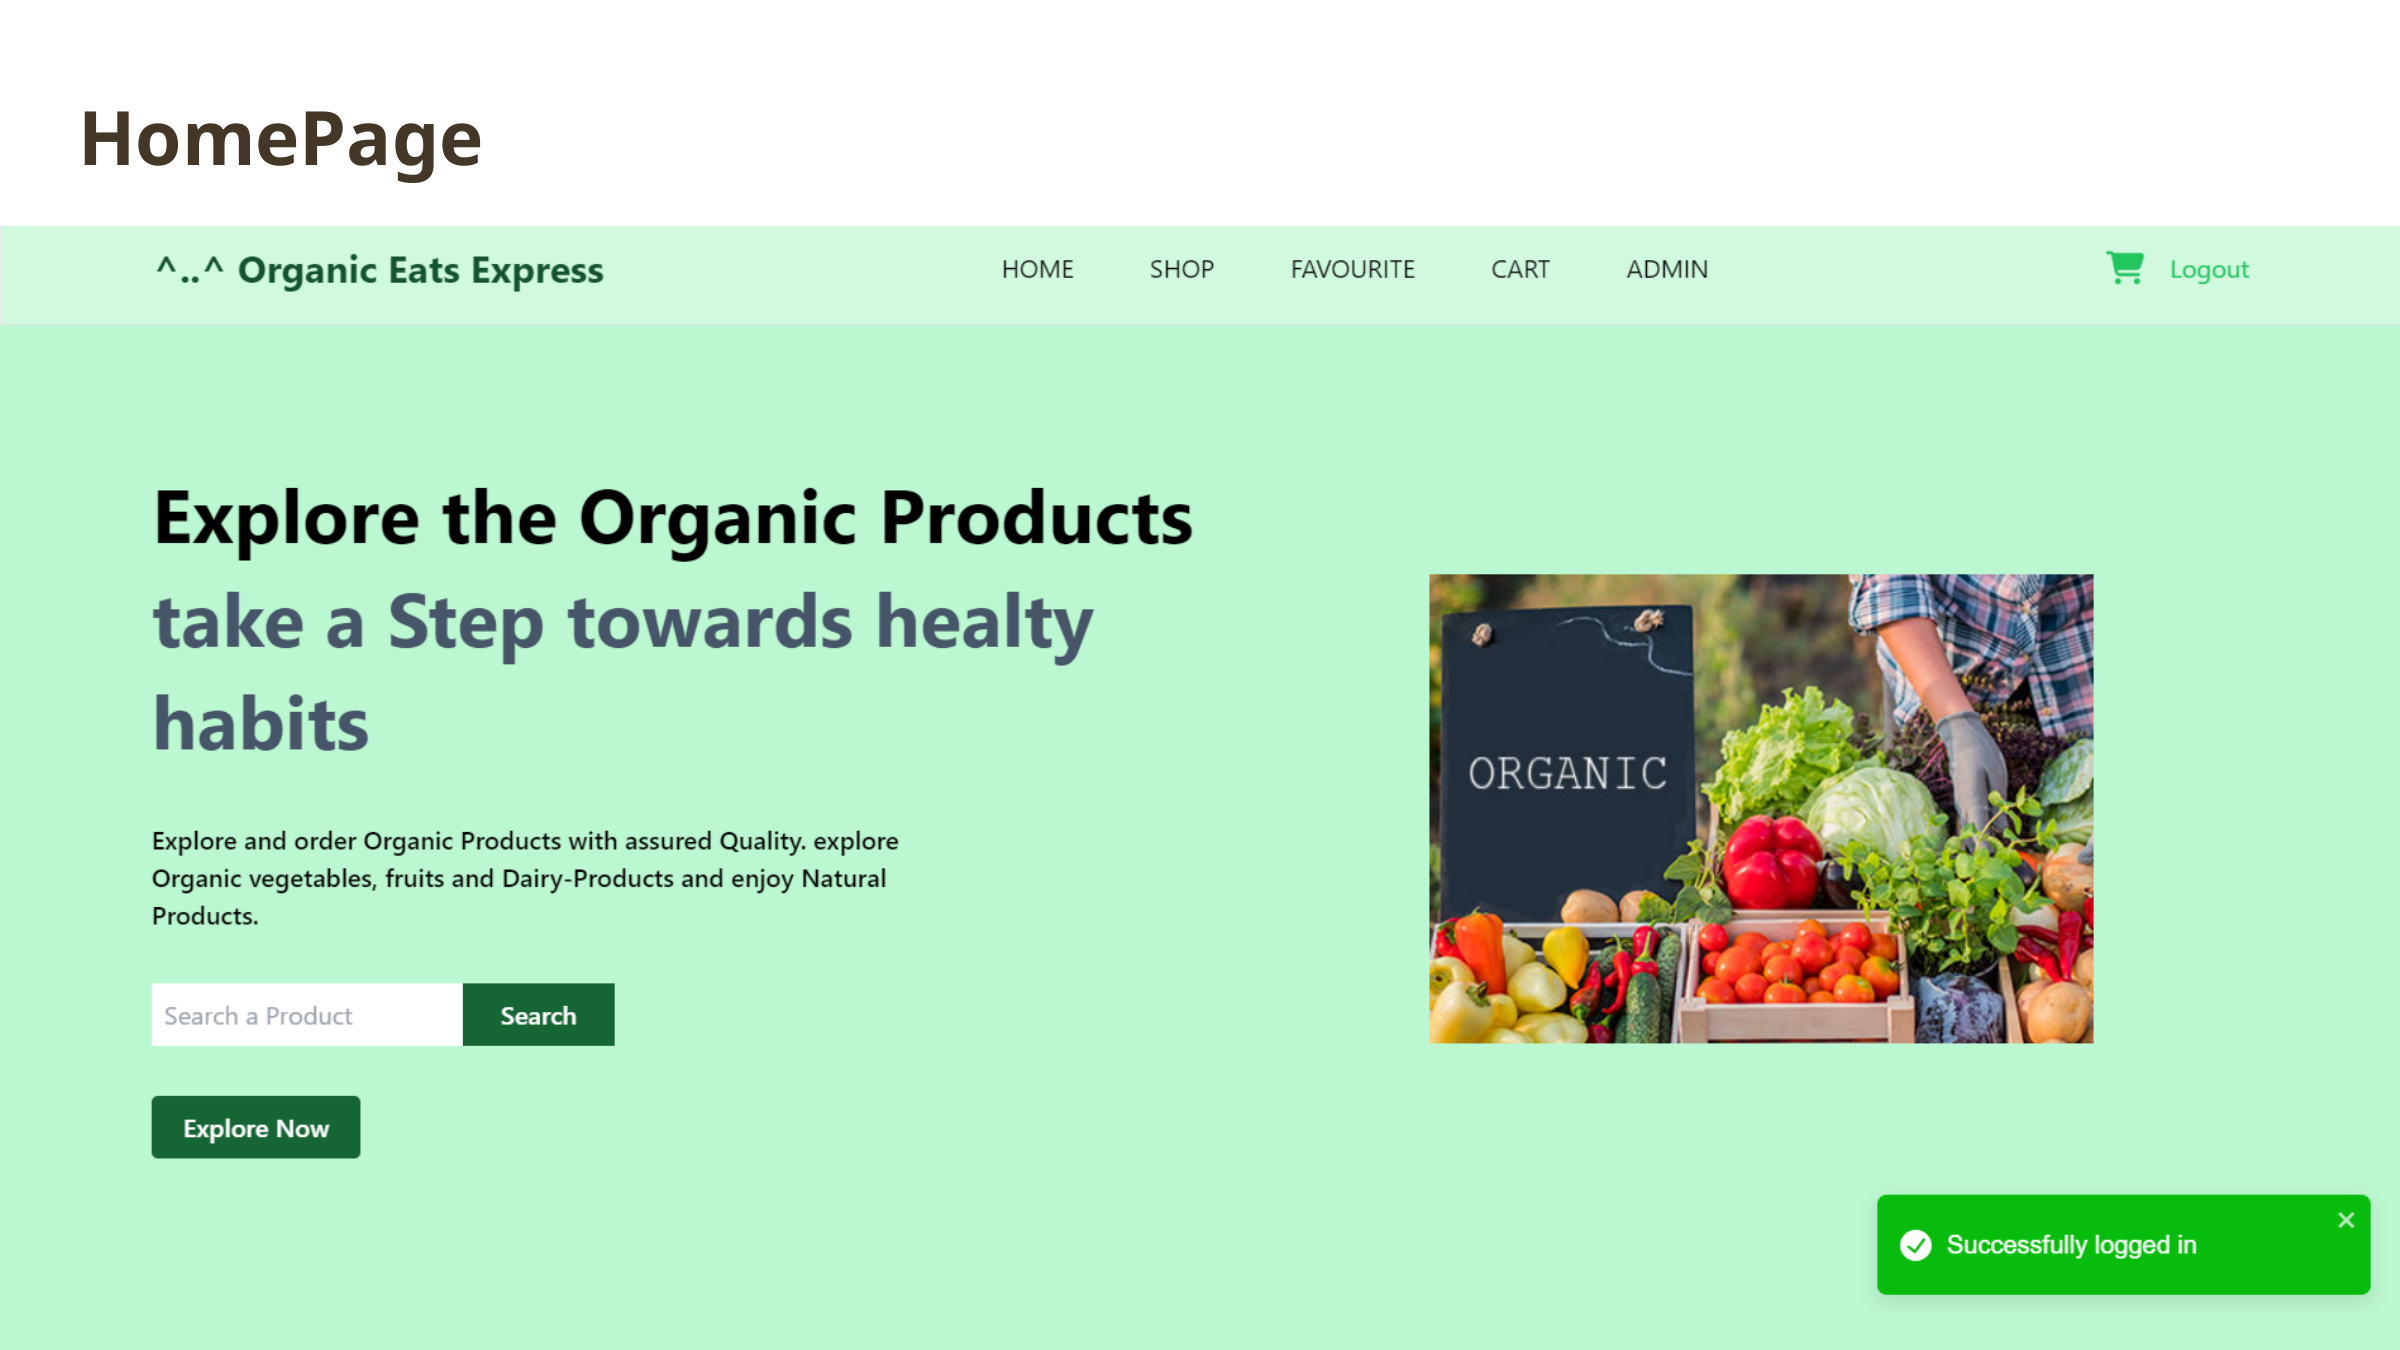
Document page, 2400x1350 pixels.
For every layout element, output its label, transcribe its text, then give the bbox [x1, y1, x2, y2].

text_box HomePage [63, 83, 499, 189]
picture [0, 226, 2400, 1350]
